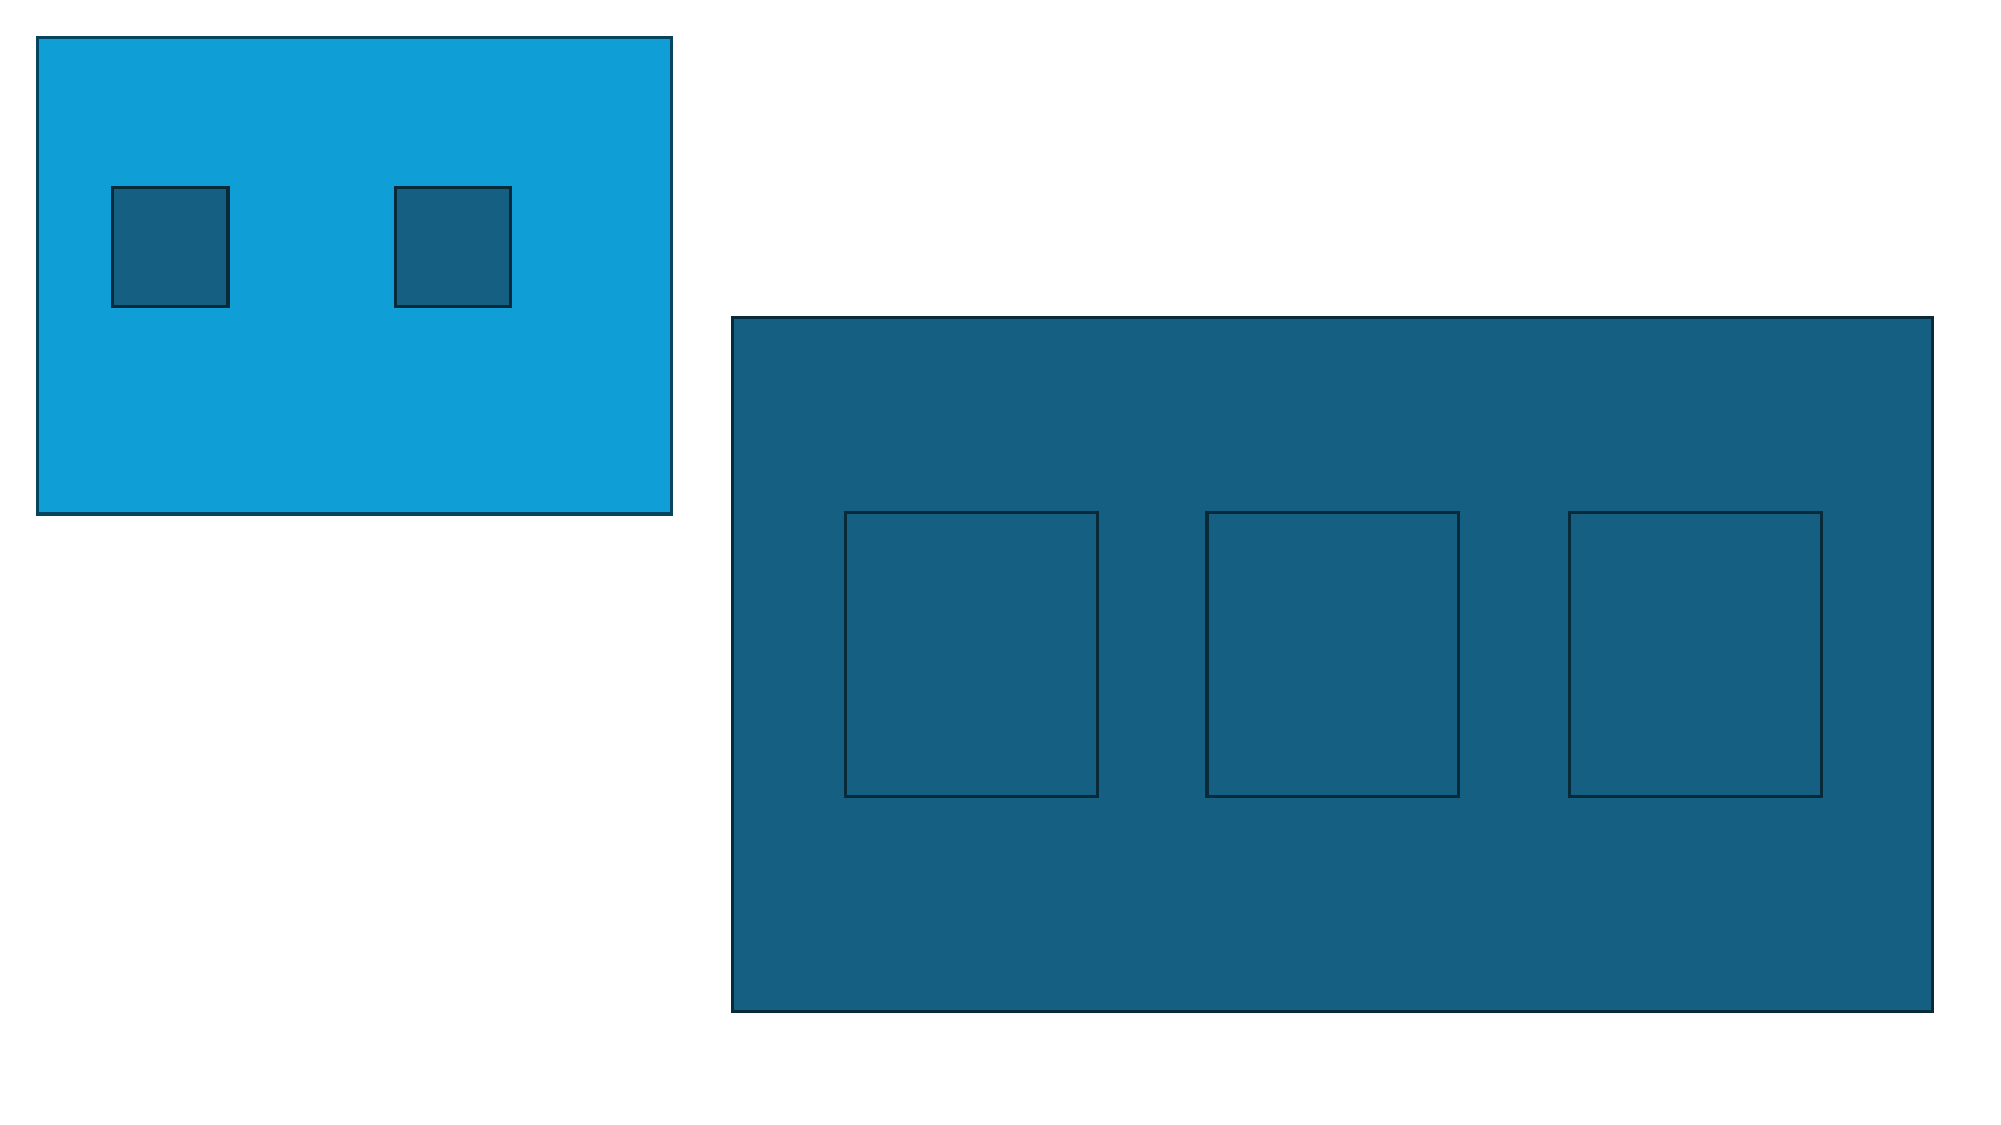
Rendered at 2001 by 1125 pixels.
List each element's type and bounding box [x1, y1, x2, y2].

text_box [394, 186, 512, 308]
text_box [111, 186, 230, 308]
text_box [1568, 511, 1823, 798]
text_box [844, 511, 1099, 798]
text_box [36, 36, 673, 516]
text_box [731, 316, 1934, 1013]
text_box [1205, 511, 1460, 798]
